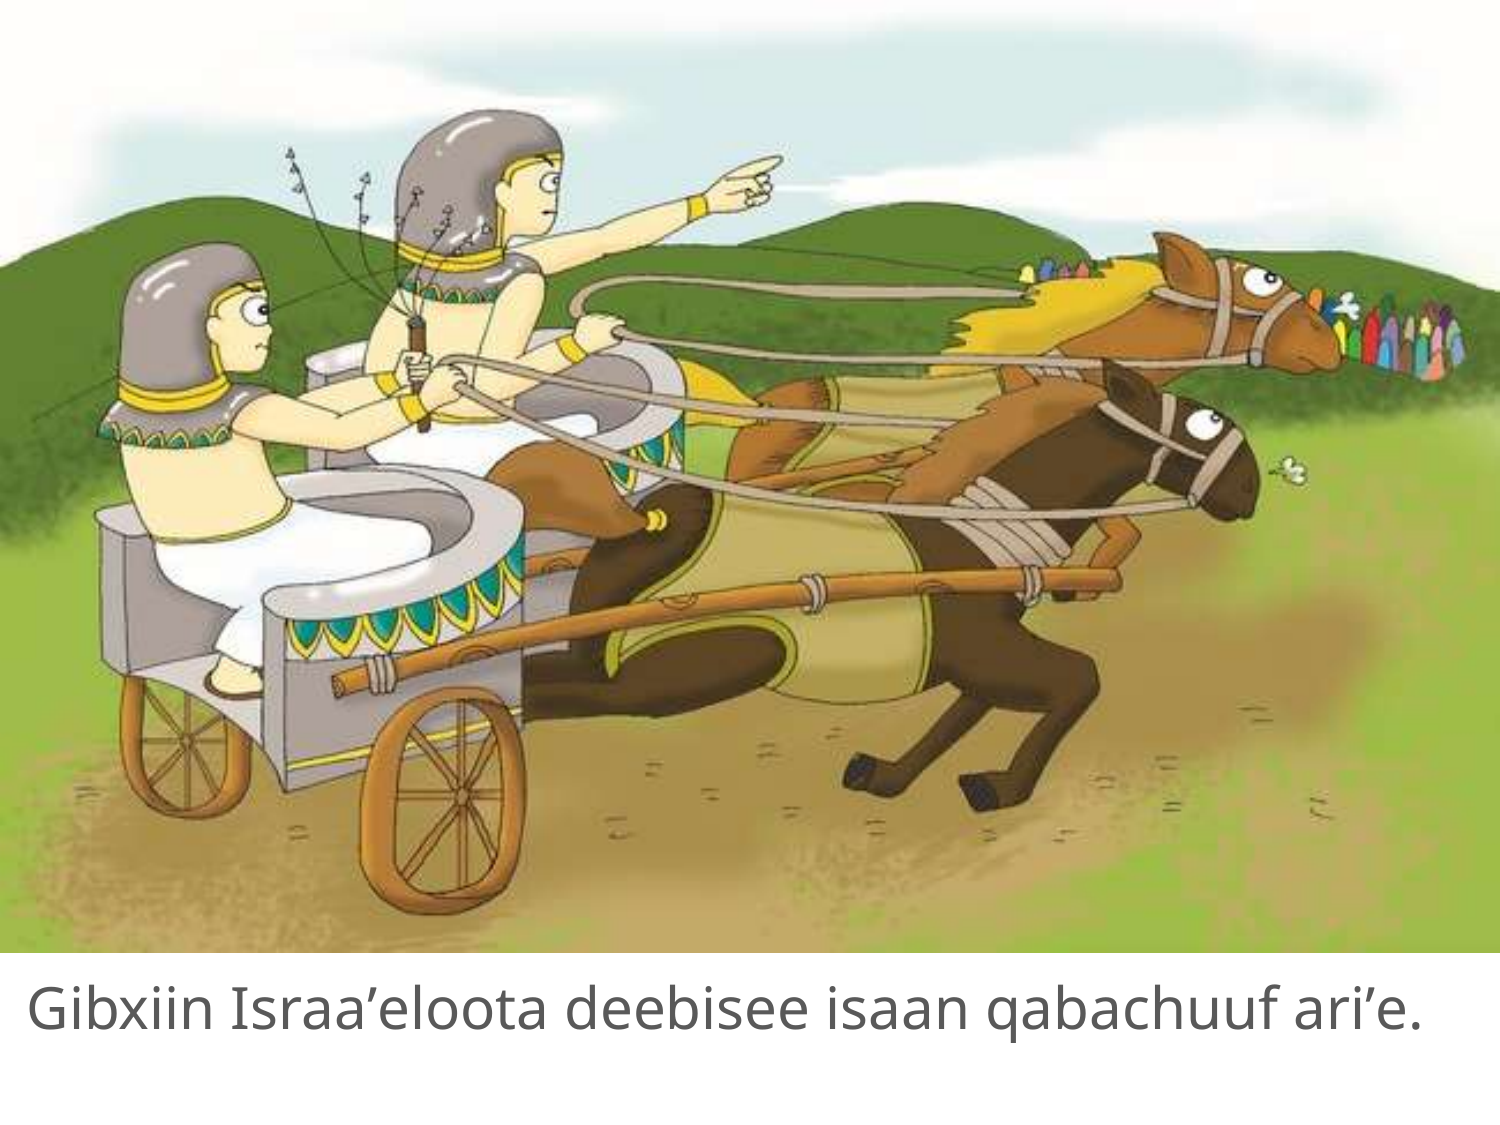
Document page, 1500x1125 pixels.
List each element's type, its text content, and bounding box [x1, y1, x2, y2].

picture [0, 0, 1500, 953]
text_box Gibxiin Israaʼeloota deebisee isaan qabachuuf ariʼe. [11, 964, 1483, 1049]
